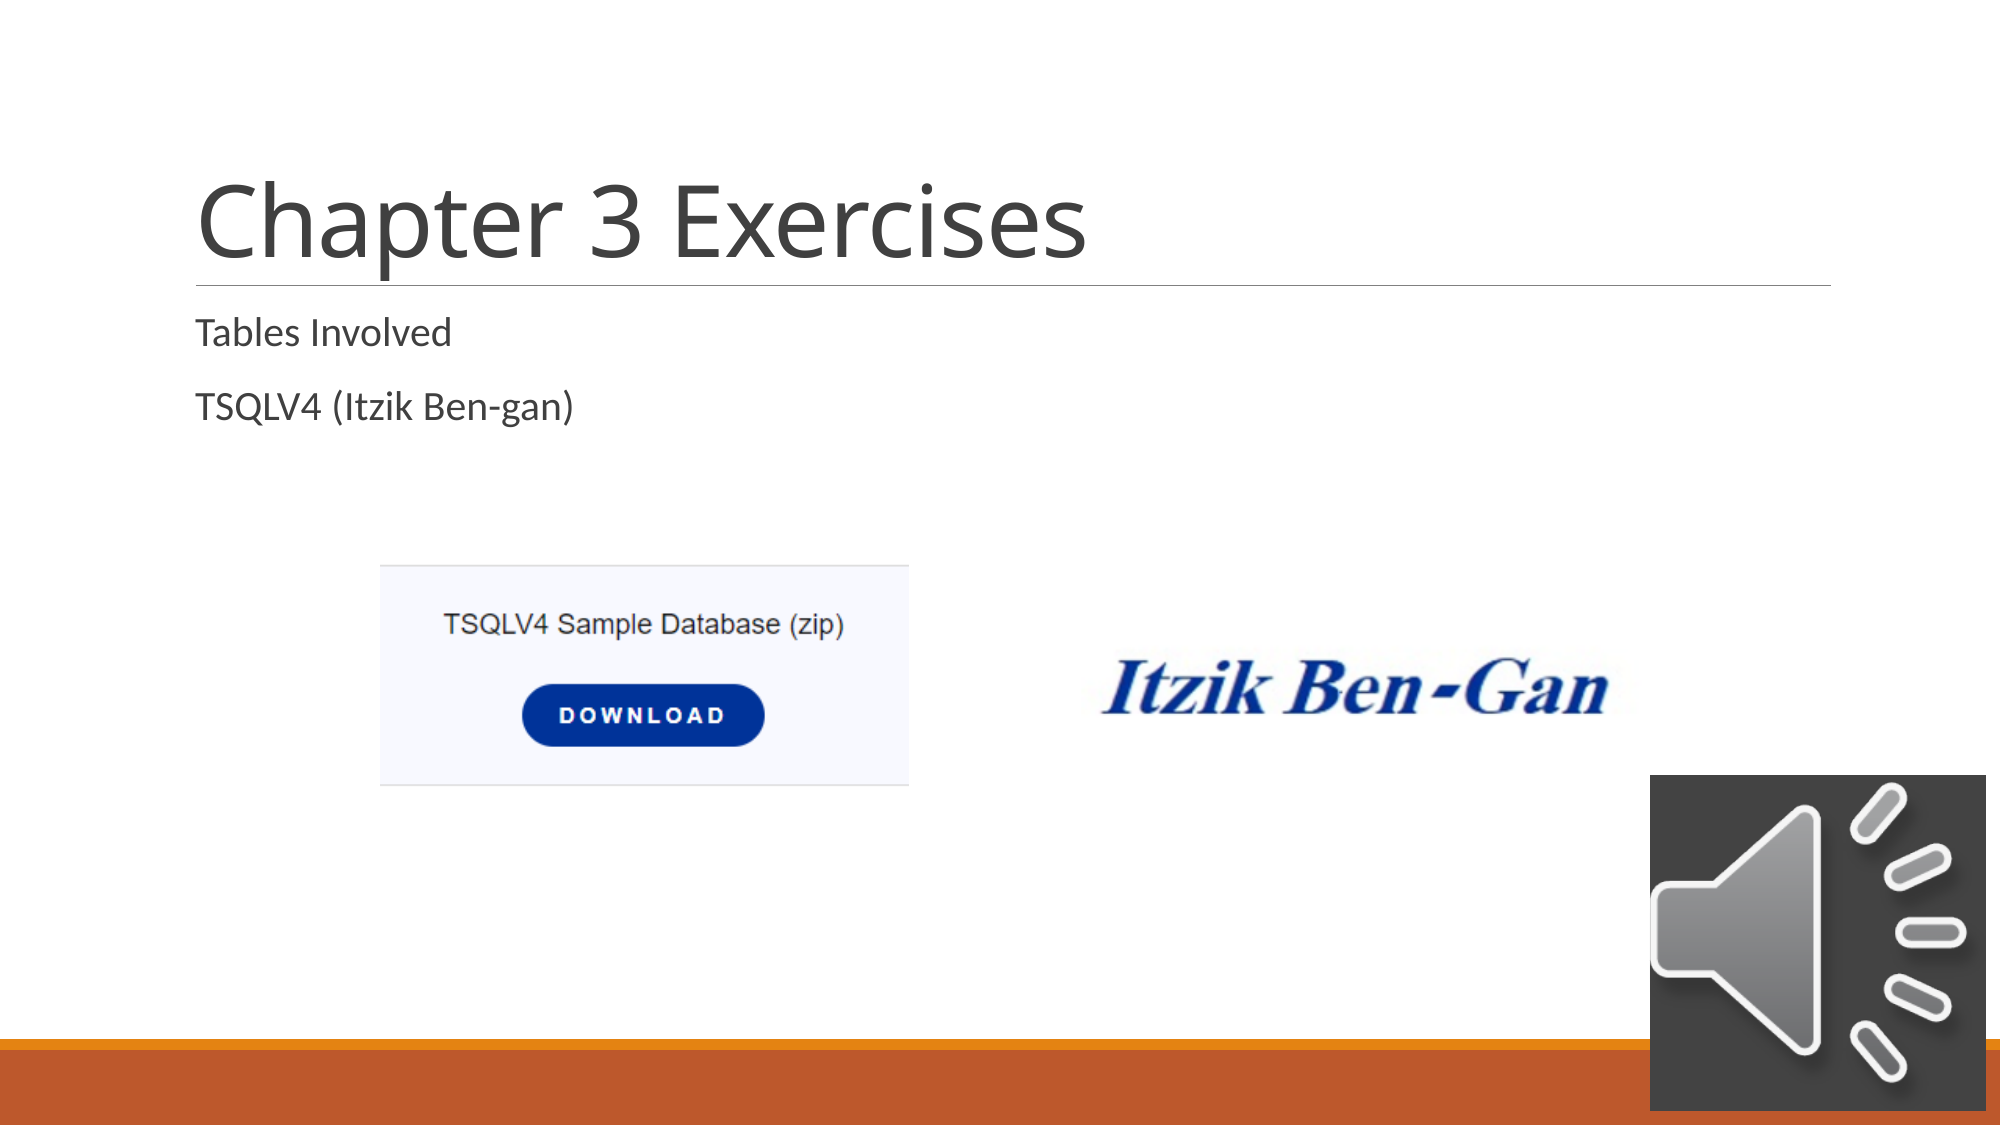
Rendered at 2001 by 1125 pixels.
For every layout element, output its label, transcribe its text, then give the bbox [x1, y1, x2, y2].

list Tables Involved TSQLV4 (Itzik Ben-gan) [180, 302, 1830, 963]
title Chapter 3 Exercises [180, 47, 1830, 285]
picture [380, 536, 910, 795]
picture [1004, 589, 1987, 1112]
